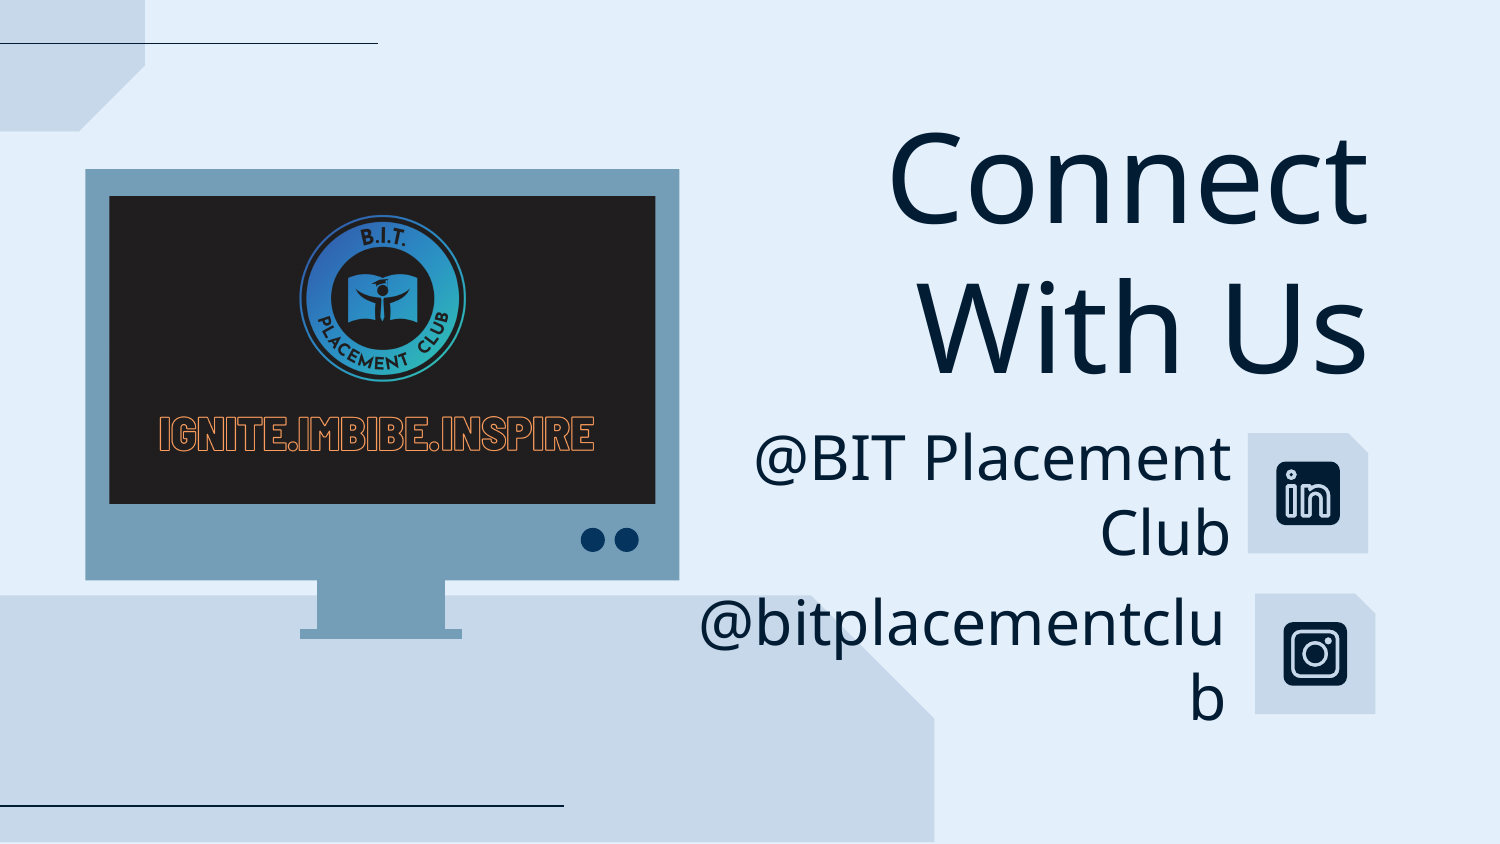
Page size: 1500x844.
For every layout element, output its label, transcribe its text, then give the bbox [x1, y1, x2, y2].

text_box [1276, 461, 1341, 526]
text_box [1247, 433, 1369, 554]
title Connect With Us [822, 68, 1386, 428]
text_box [1283, 621, 1348, 686]
text_box [1255, 593, 1376, 715]
picture [109, 196, 656, 505]
title @bitplacementclub [679, 600, 1242, 715]
title @BIT Placement Club [685, 436, 1248, 550]
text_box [85, 168, 680, 640]
